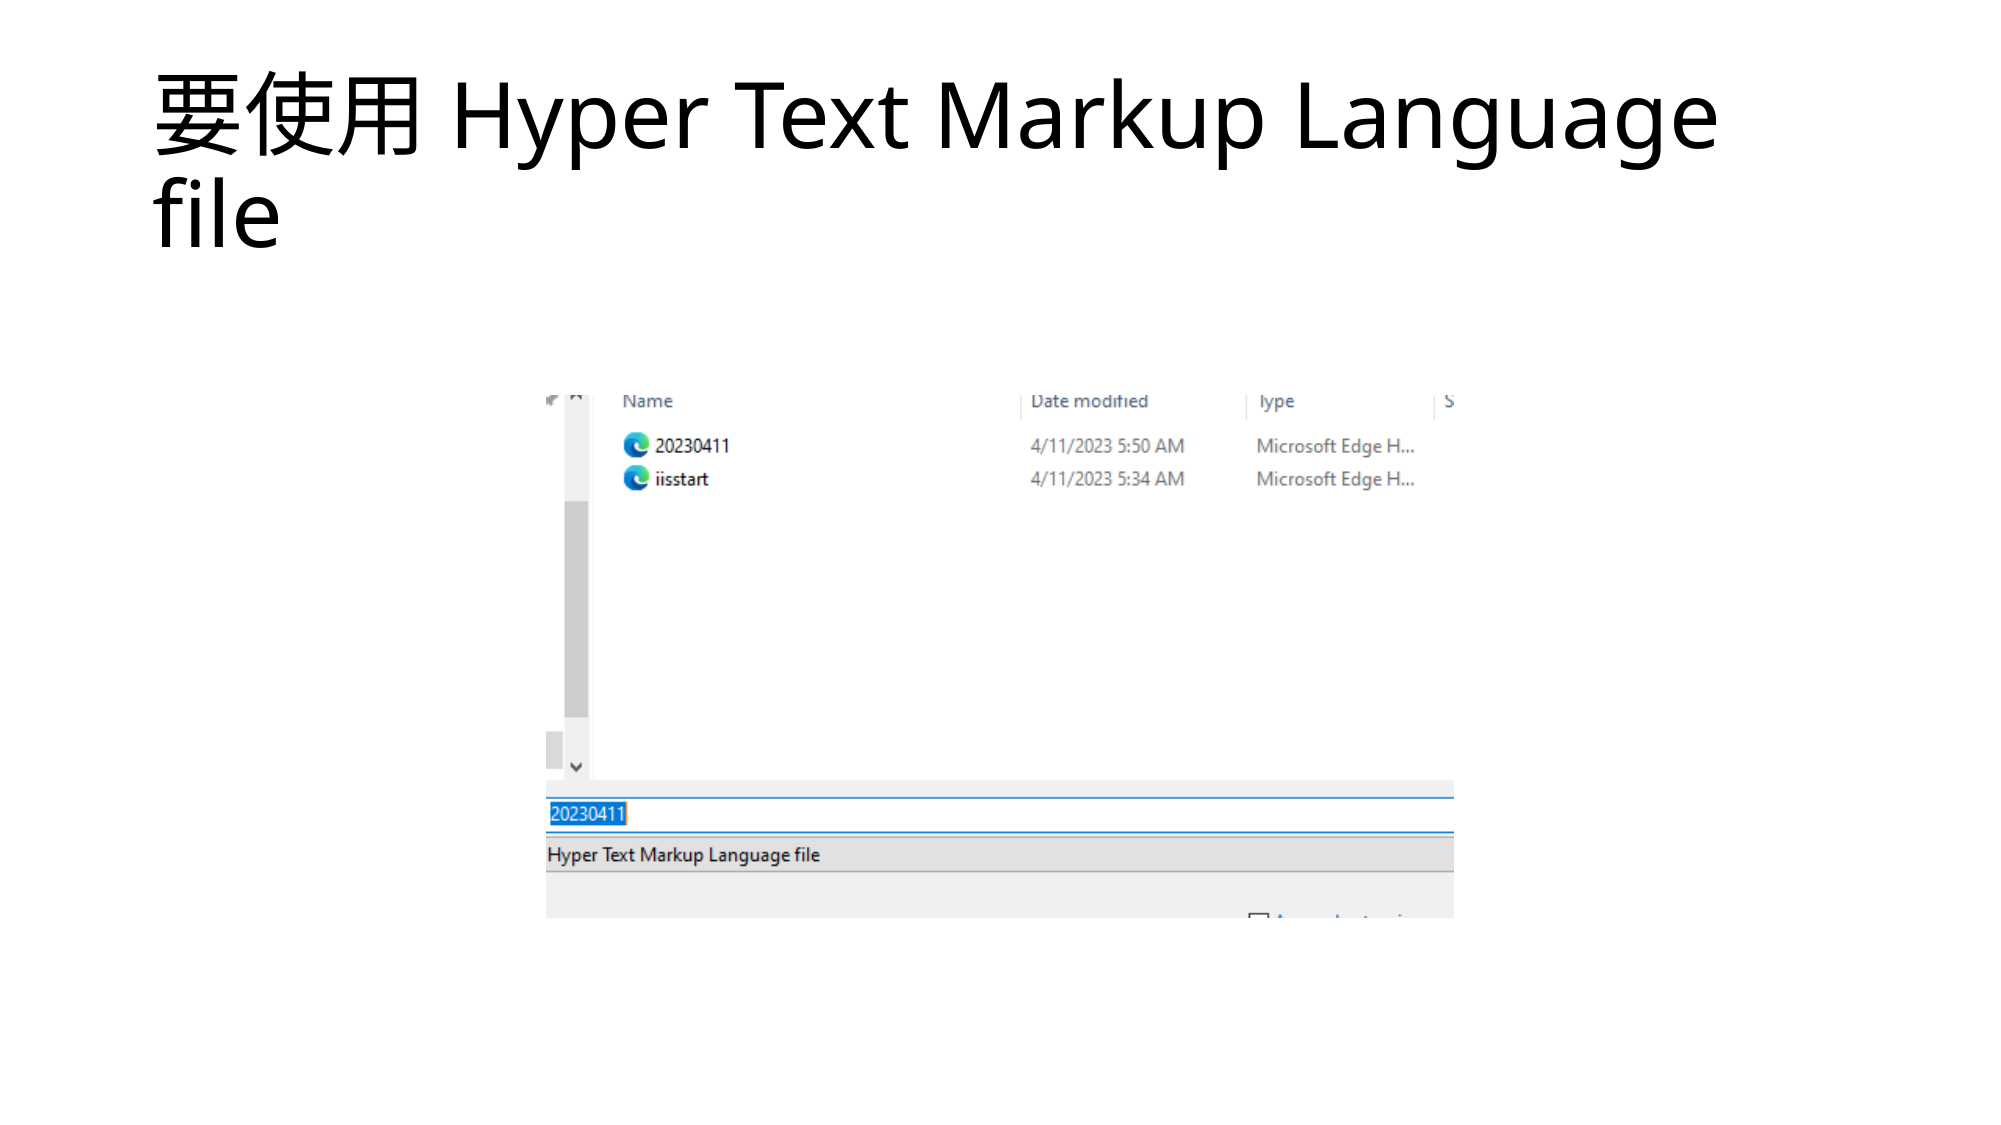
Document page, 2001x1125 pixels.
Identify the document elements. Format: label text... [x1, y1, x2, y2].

title 要使用Hyper Text Markup Language file [137, 59, 1863, 278]
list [546, 395, 1454, 918]
